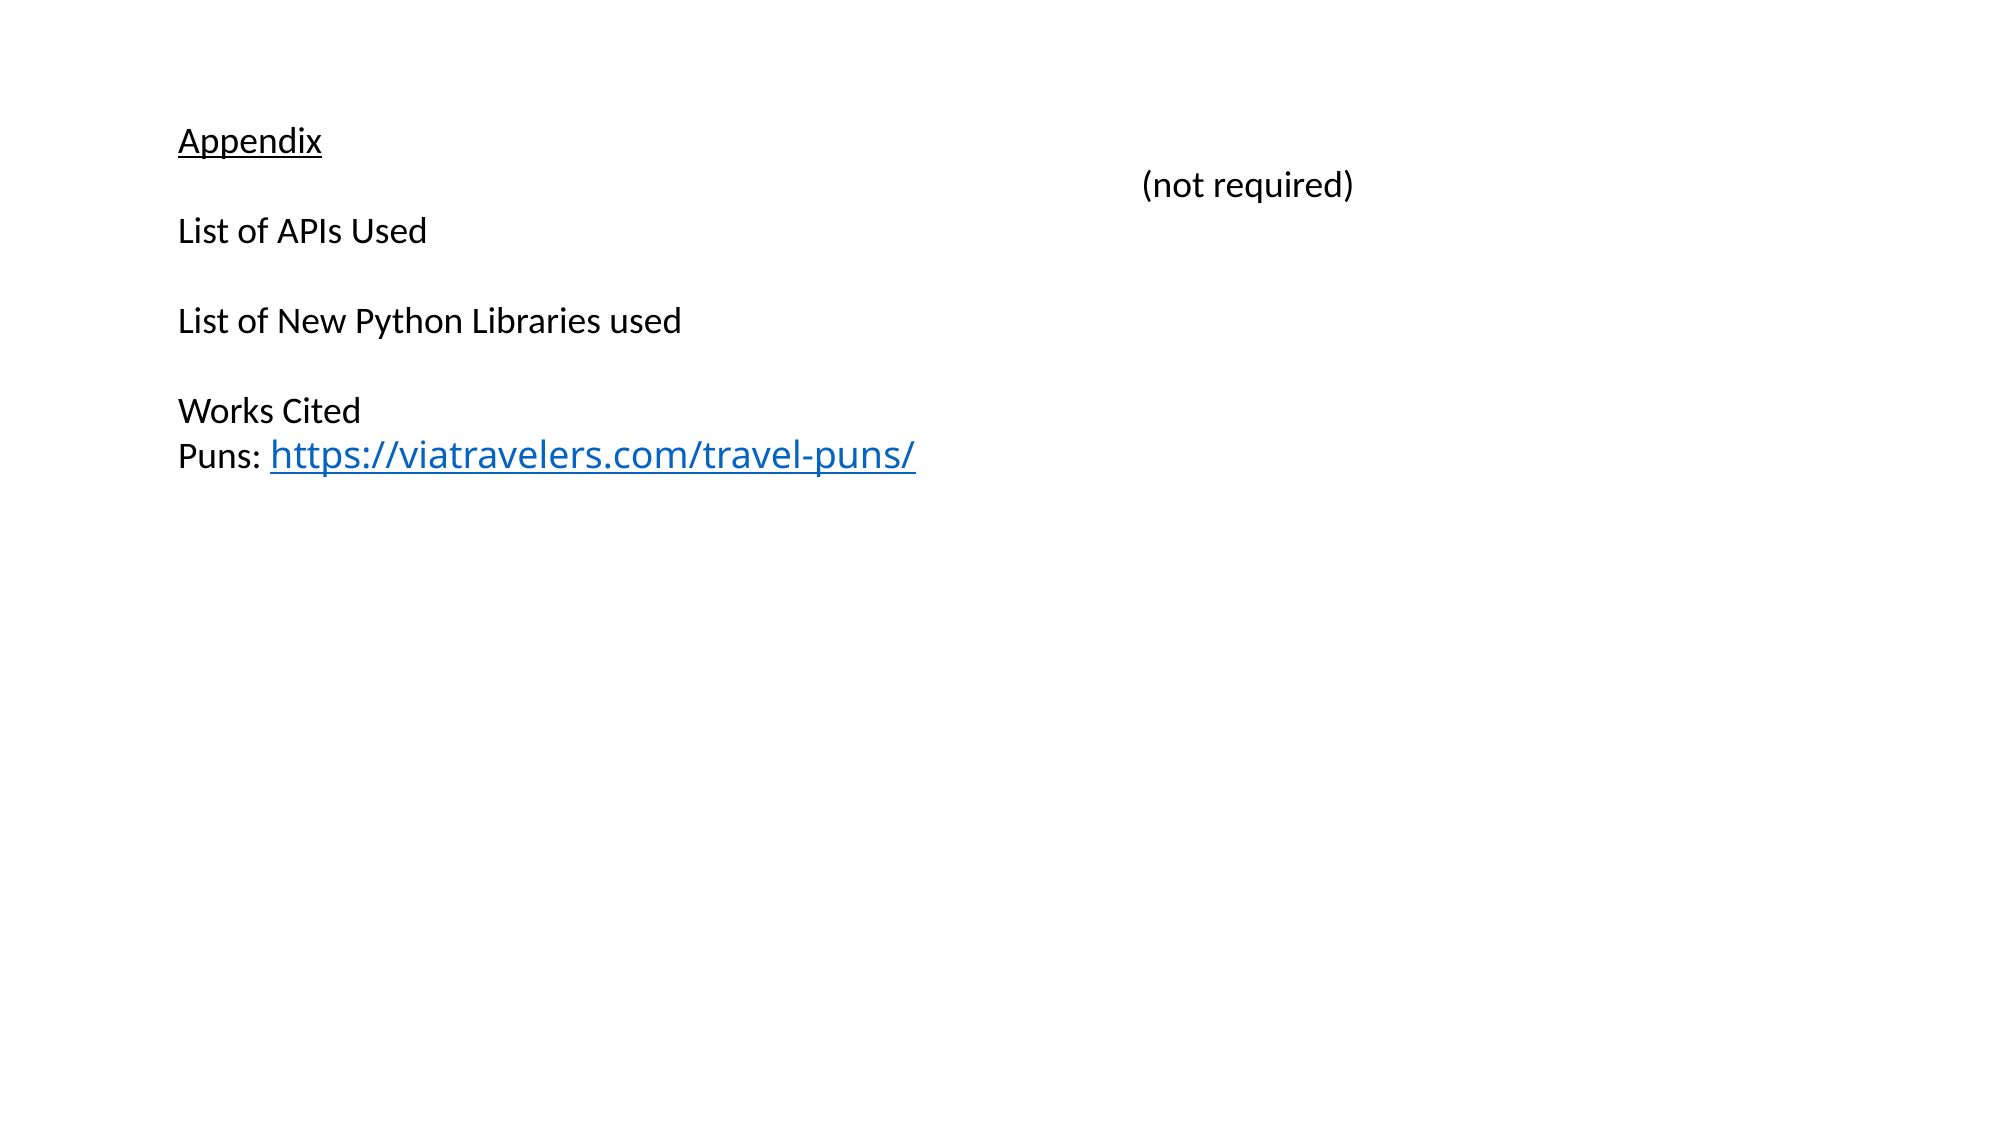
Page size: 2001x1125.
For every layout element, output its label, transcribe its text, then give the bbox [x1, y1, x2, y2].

text_box (not required) [1126, 152, 1615, 212]
text_box Appendix List of APIs Used List of New Python Libraries used Works Cited Puns: https://viatravelers.com/travel-puns/ [163, 108, 1359, 535]
